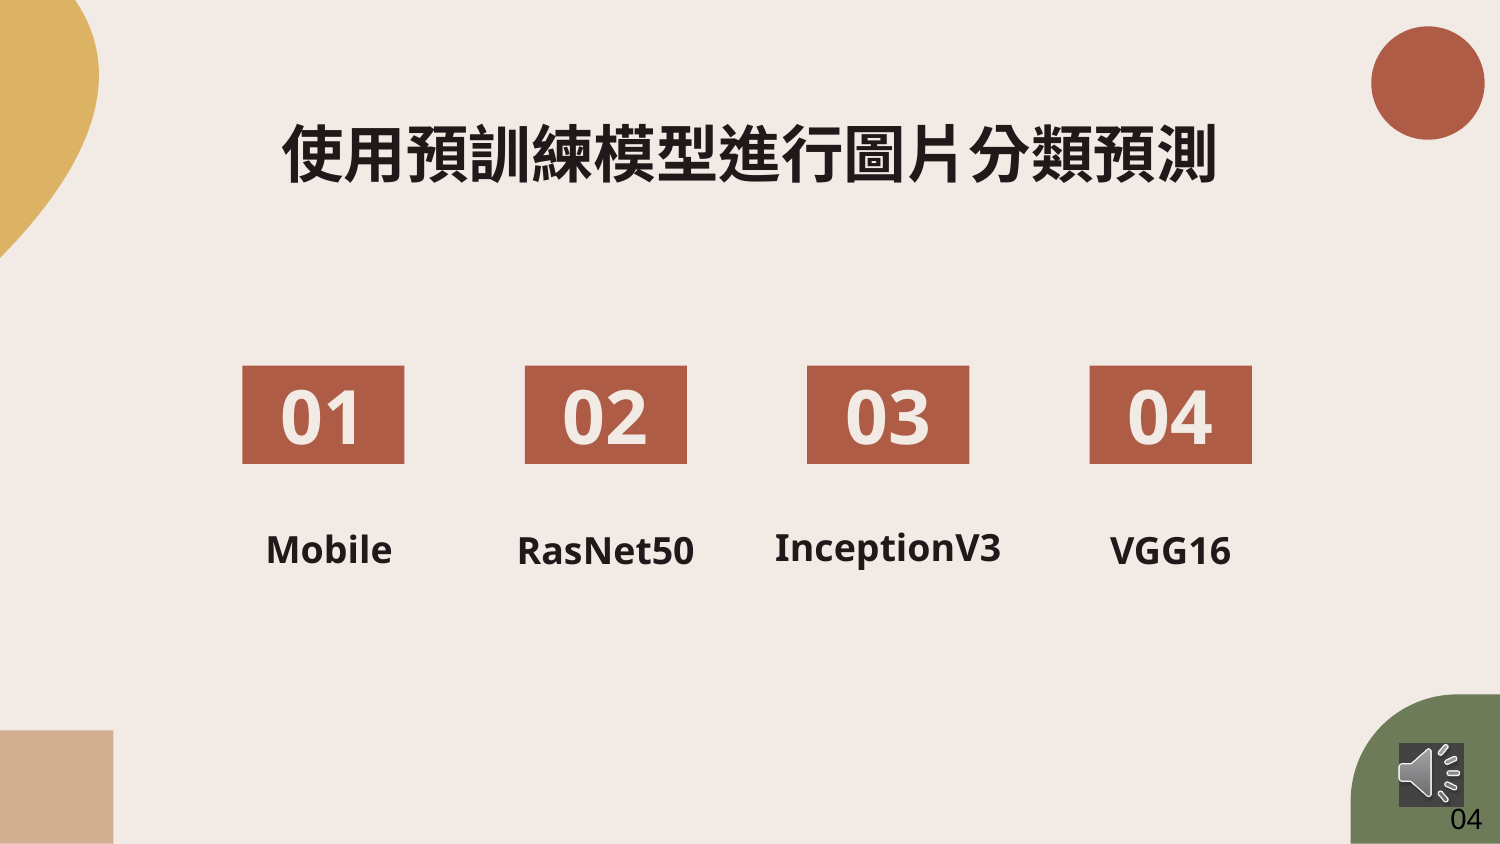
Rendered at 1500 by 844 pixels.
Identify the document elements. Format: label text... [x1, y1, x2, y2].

text_box 04 [1435, 793, 1500, 843]
title 使用預訓練模型進行圖片分類預測 [118, 99, 1382, 179]
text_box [202, 365, 1298, 587]
picture [1397, 741, 1465, 809]
